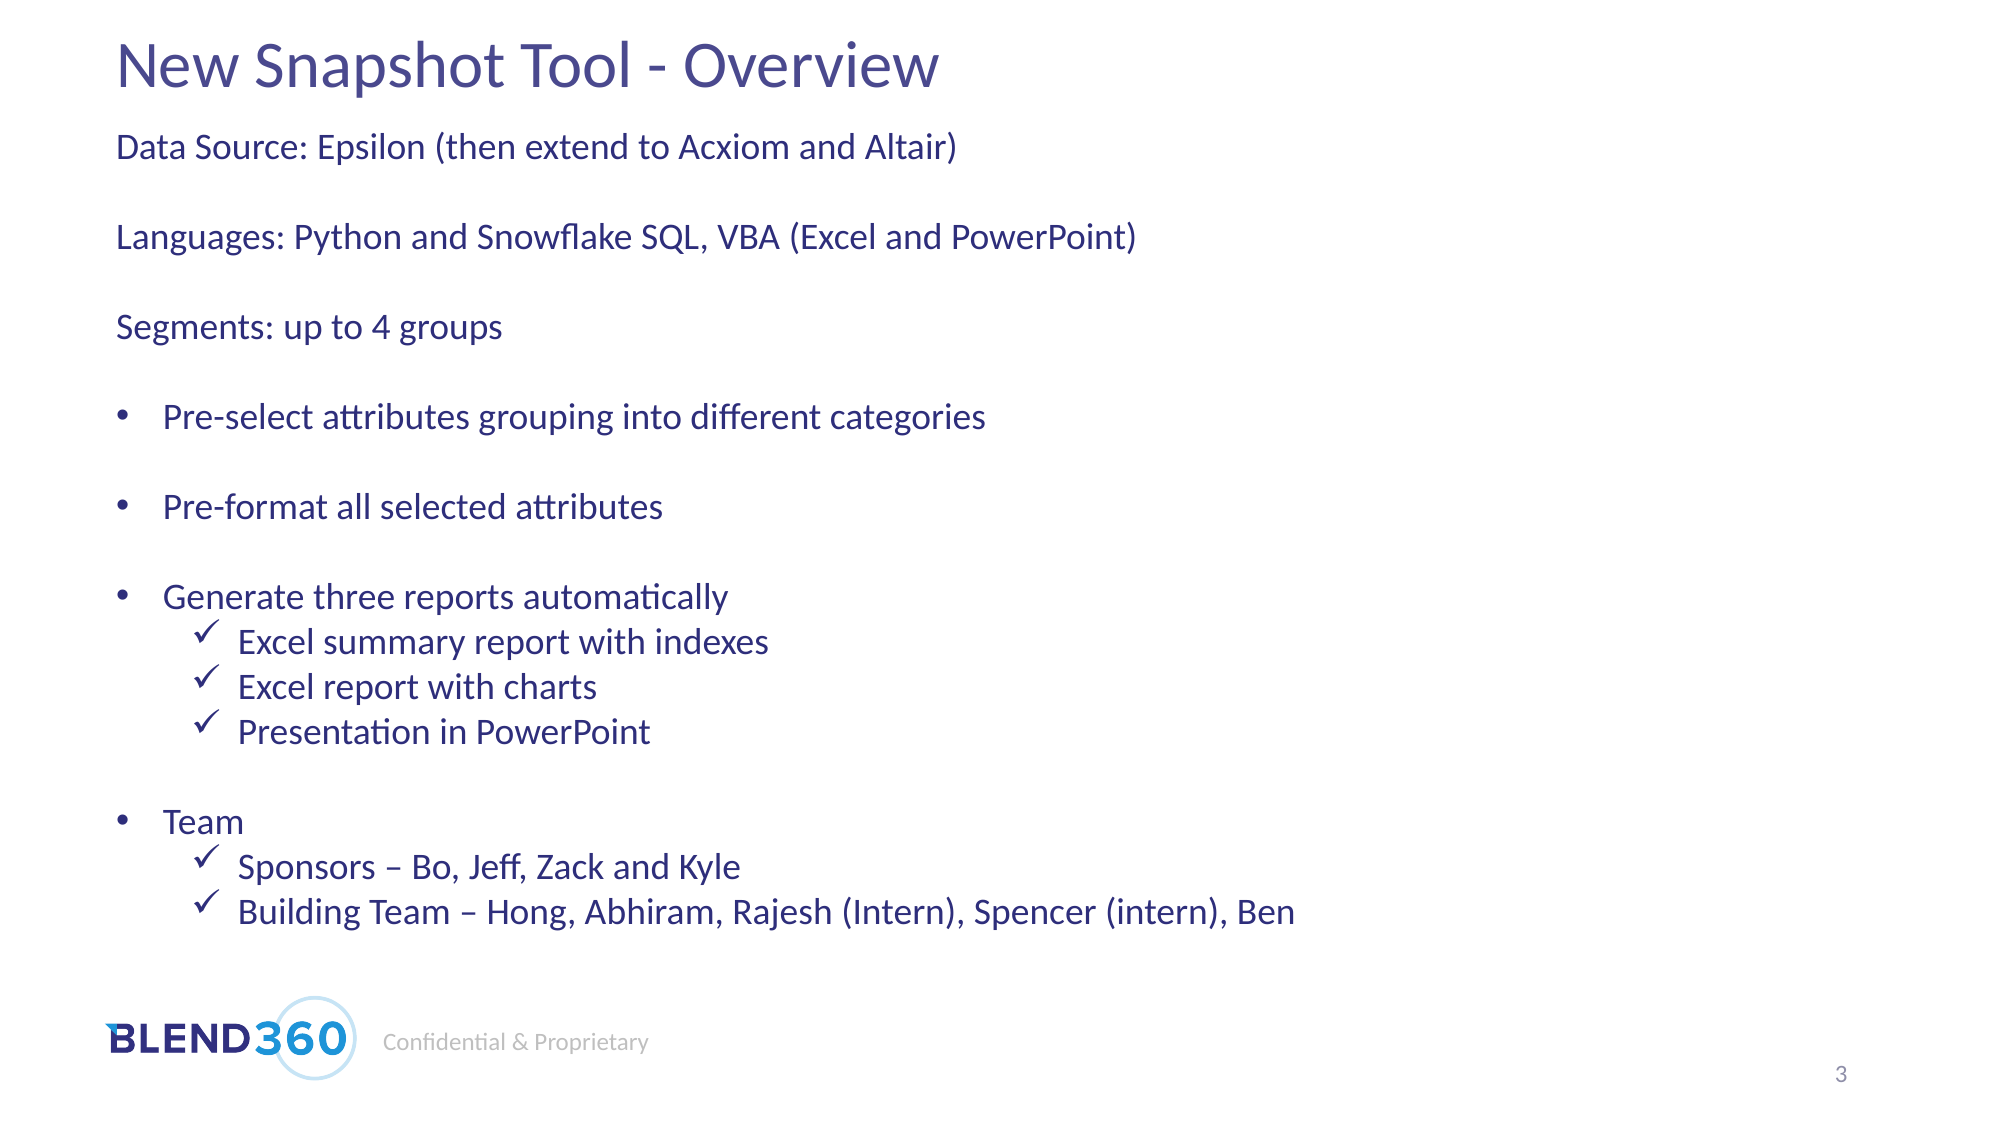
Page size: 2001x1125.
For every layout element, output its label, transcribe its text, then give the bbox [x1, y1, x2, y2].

text_box Data Source: Epsilon (then extend to Acxiom and Altair) Languages: Python and Snowflake SQL, VBA (Excel and PowerPoint) Segments: up to 4 groups Pre-select attributes grouping into different categories Pre-format all selected attributes Generate three reports automatically Excel summary report with indexes Excel report with charts Presentation in PowerPoint Team Sponsors – Bo, Jeff, Zack and Kyle Building Team – Hong, Abhiram, Rajesh (Intern), Spencer (intern), Ben [100, 114, 1943, 940]
text_box New Snapshot Tool - Overview [100, 22, 1912, 95]
slide_number 3 [1412, 1042, 1863, 1103]
picture [99, 988, 363, 1088]
